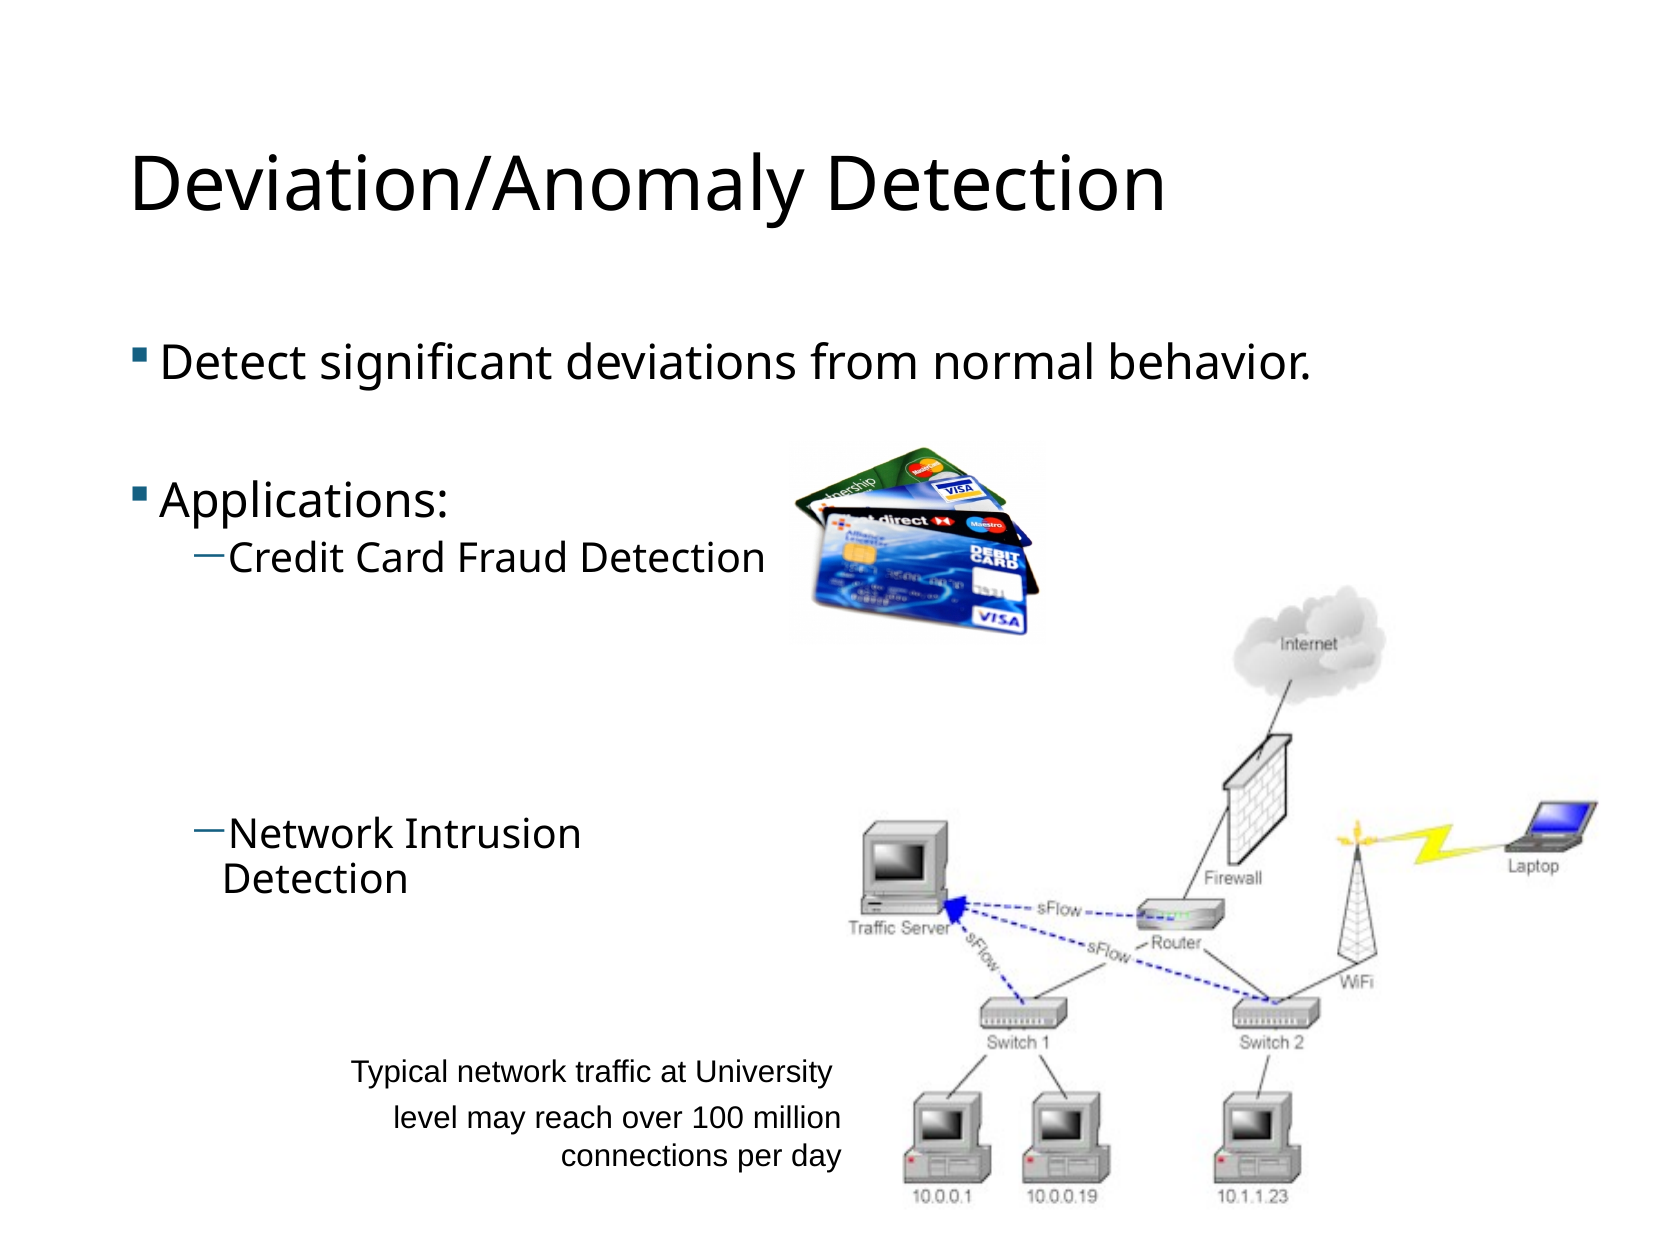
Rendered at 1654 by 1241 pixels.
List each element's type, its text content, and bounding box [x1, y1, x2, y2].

picture [789, 440, 1606, 1216]
list Detect significant deviations from normal behavior. Applications: Credit Card Fraud Detection Network Intrusion Detection [113, 330, 1540, 1117]
title Deviation/Anomaly Detection [113, 66, 1540, 306]
text_box Typical network traffic at University level may reach over 100 million connections per day [182, 1043, 843, 1180]
